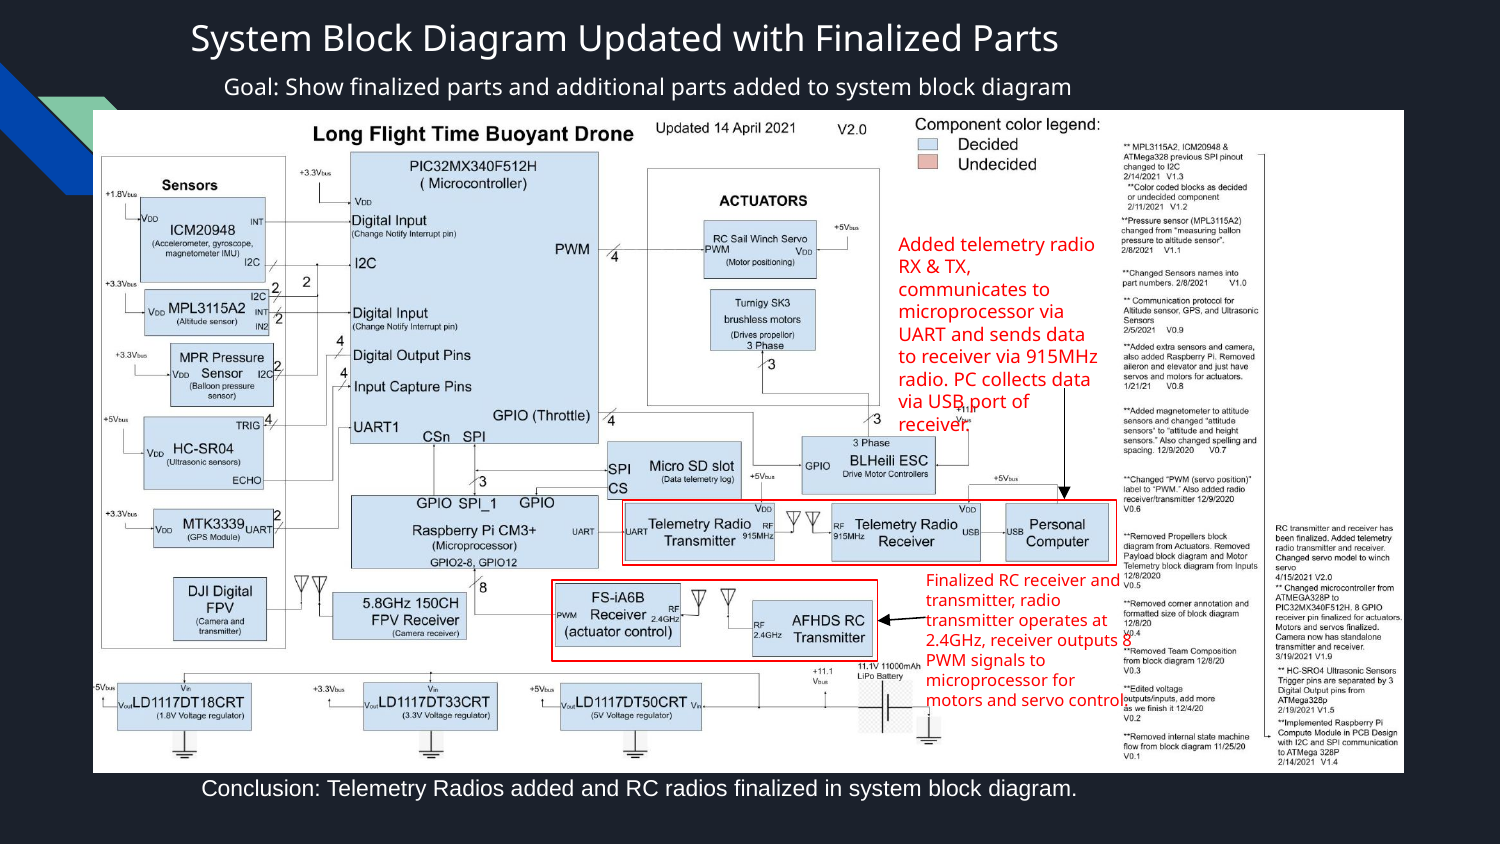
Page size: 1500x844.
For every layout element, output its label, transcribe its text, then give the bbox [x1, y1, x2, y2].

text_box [877, 617, 926, 621]
text_box Goal: Show finalized parts and additional parts added to system block diagram [208, 58, 1319, 109]
title System Block Diagram Updated with Finalized Parts [175, 0, 1405, 74]
picture [93, 110, 1405, 774]
text_box Conclusion: Telemetry Radios added and RC radios finalized in system block diagram. [186, 781, 1297, 816]
